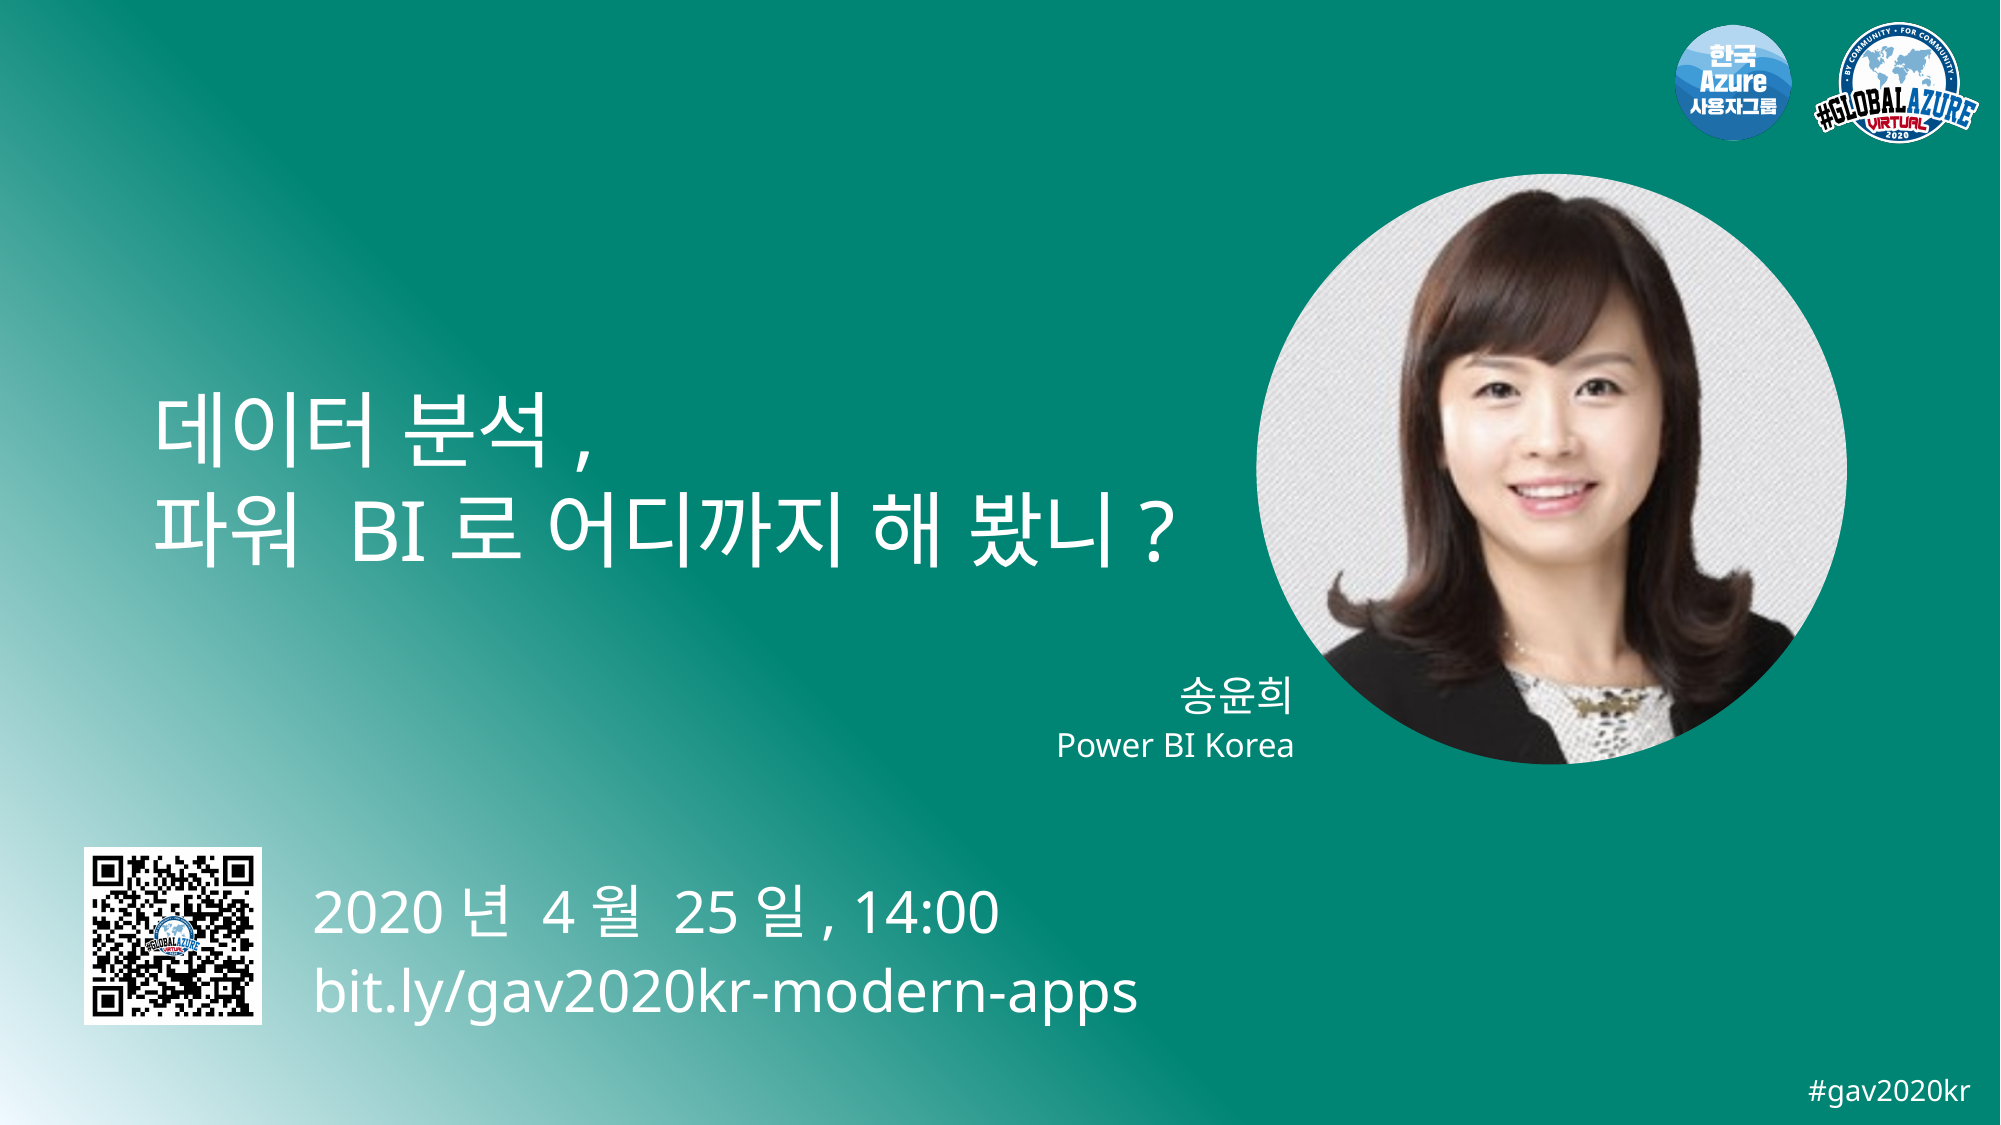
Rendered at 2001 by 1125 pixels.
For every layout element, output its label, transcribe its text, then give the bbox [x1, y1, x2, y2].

picture [1813, 19, 1980, 148]
title 데이터 분석, 파워 BI로 어디까지 해 봤니? [153, 173, 1185, 578]
list 송윤희 [830, 669, 1256, 721]
list Power BI Korea [830, 724, 1256, 765]
picture [84, 847, 262, 1026]
list bit.ly/gav2020kr-modern-apps [312, 954, 1379, 1025]
picture [1672, 22, 1794, 143]
list 2020년 4월 25일, 14:00 [312, 874, 1379, 946]
picture [1256, 173, 1848, 765]
